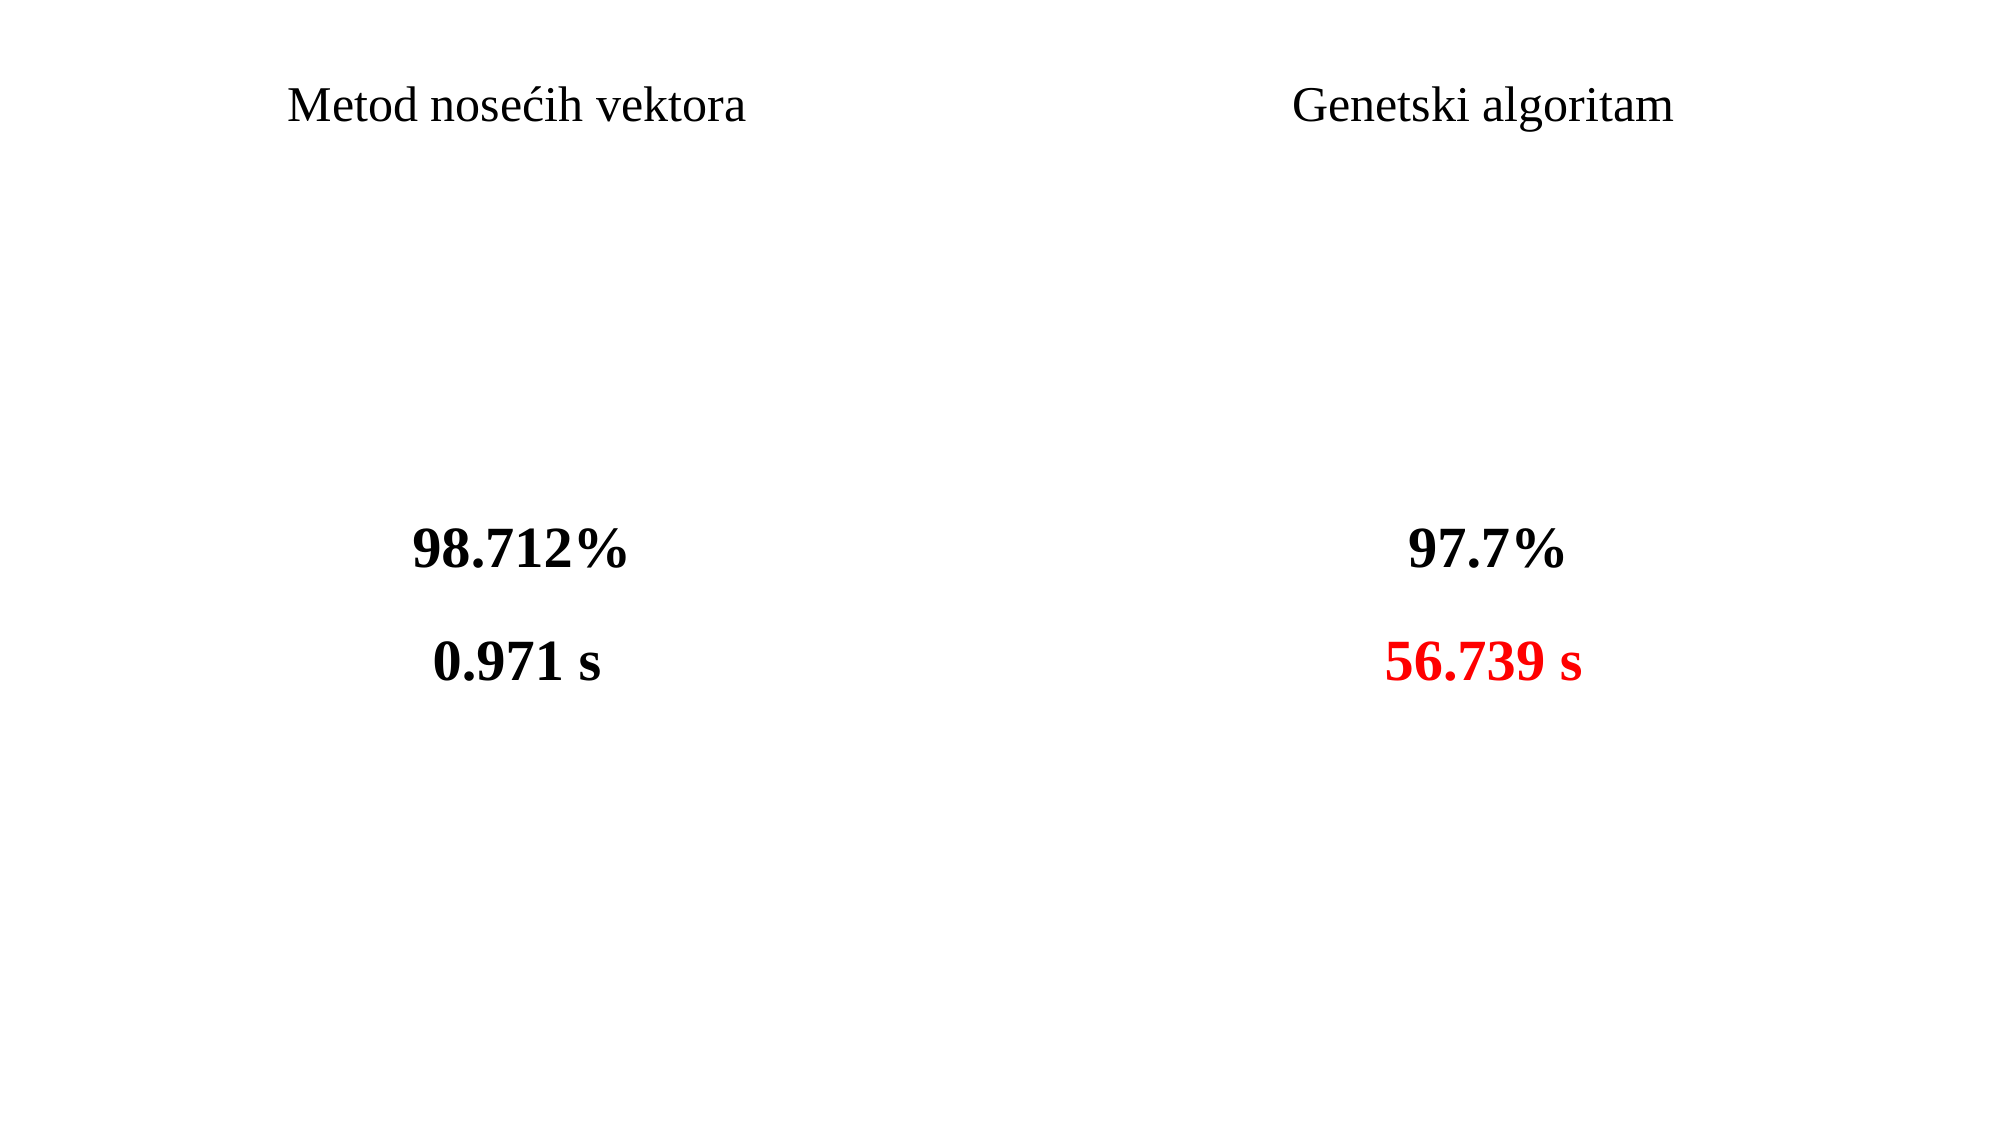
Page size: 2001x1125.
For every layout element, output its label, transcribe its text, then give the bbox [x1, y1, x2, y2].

text_box 0.971 s [417, 614, 617, 700]
text_box Genetski algoritam [1133, 64, 1834, 140]
text_box 56.739 s [1369, 614, 1598, 700]
text_box 97.7% [1393, 501, 1584, 587]
text_box Metod nosećih vektora [166, 64, 868, 140]
text_box 98.712% [397, 501, 647, 587]
